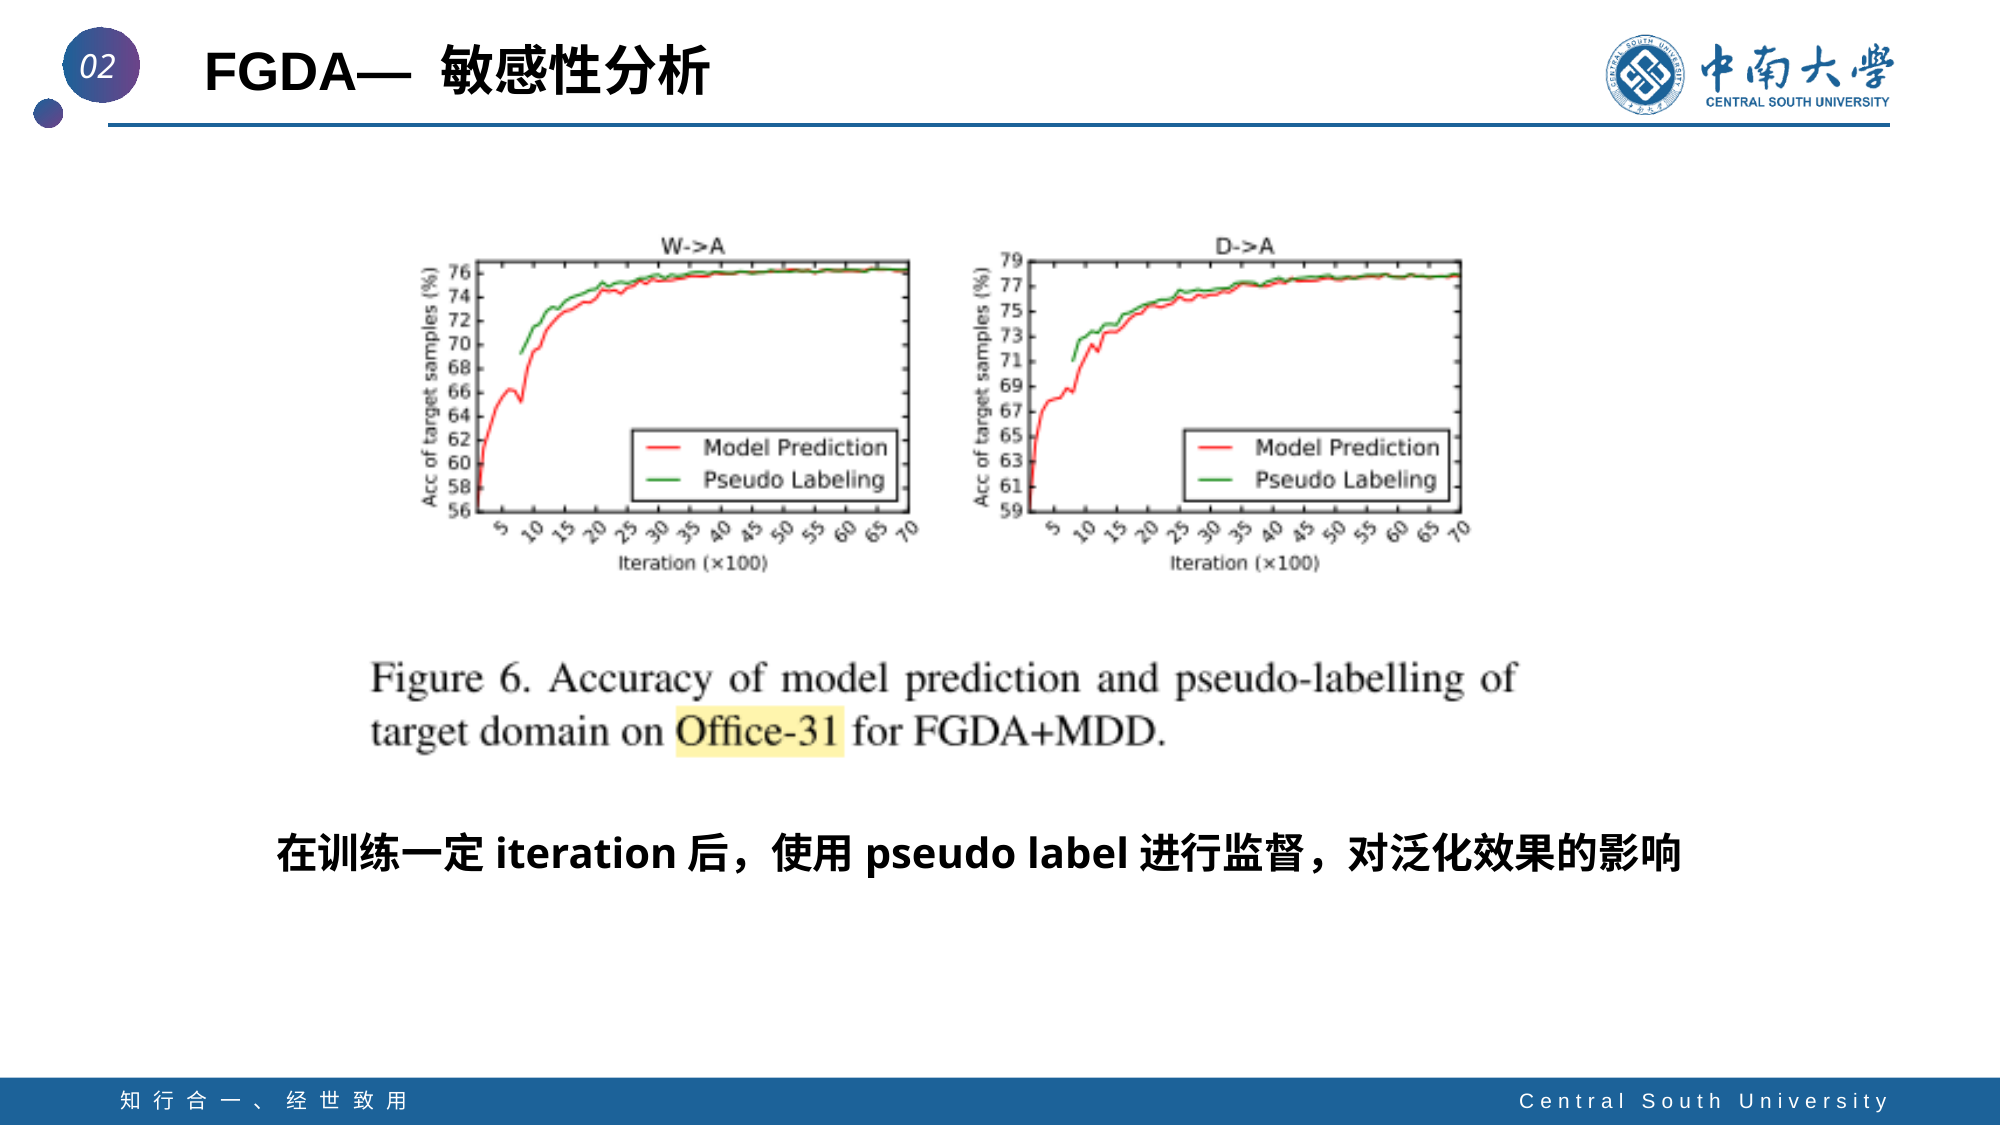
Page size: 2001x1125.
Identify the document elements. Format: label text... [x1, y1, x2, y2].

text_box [33, 26, 153, 128]
text_box 在训练一定iteration后，使用pseudo label进行监督，对泛化效果的影响 [158, 819, 1800, 885]
text_box FGDA— 敏感性分析 [204, 26, 1096, 110]
text_box Central South University [1504, 1080, 1902, 1120]
text_box 知行合一、经世致用 [105, 1080, 423, 1120]
text_box [158, 0, 1050, 118]
text_box [0, 1077, 2000, 1125]
picture [286, 166, 1596, 779]
picture [1595, 28, 1907, 121]
